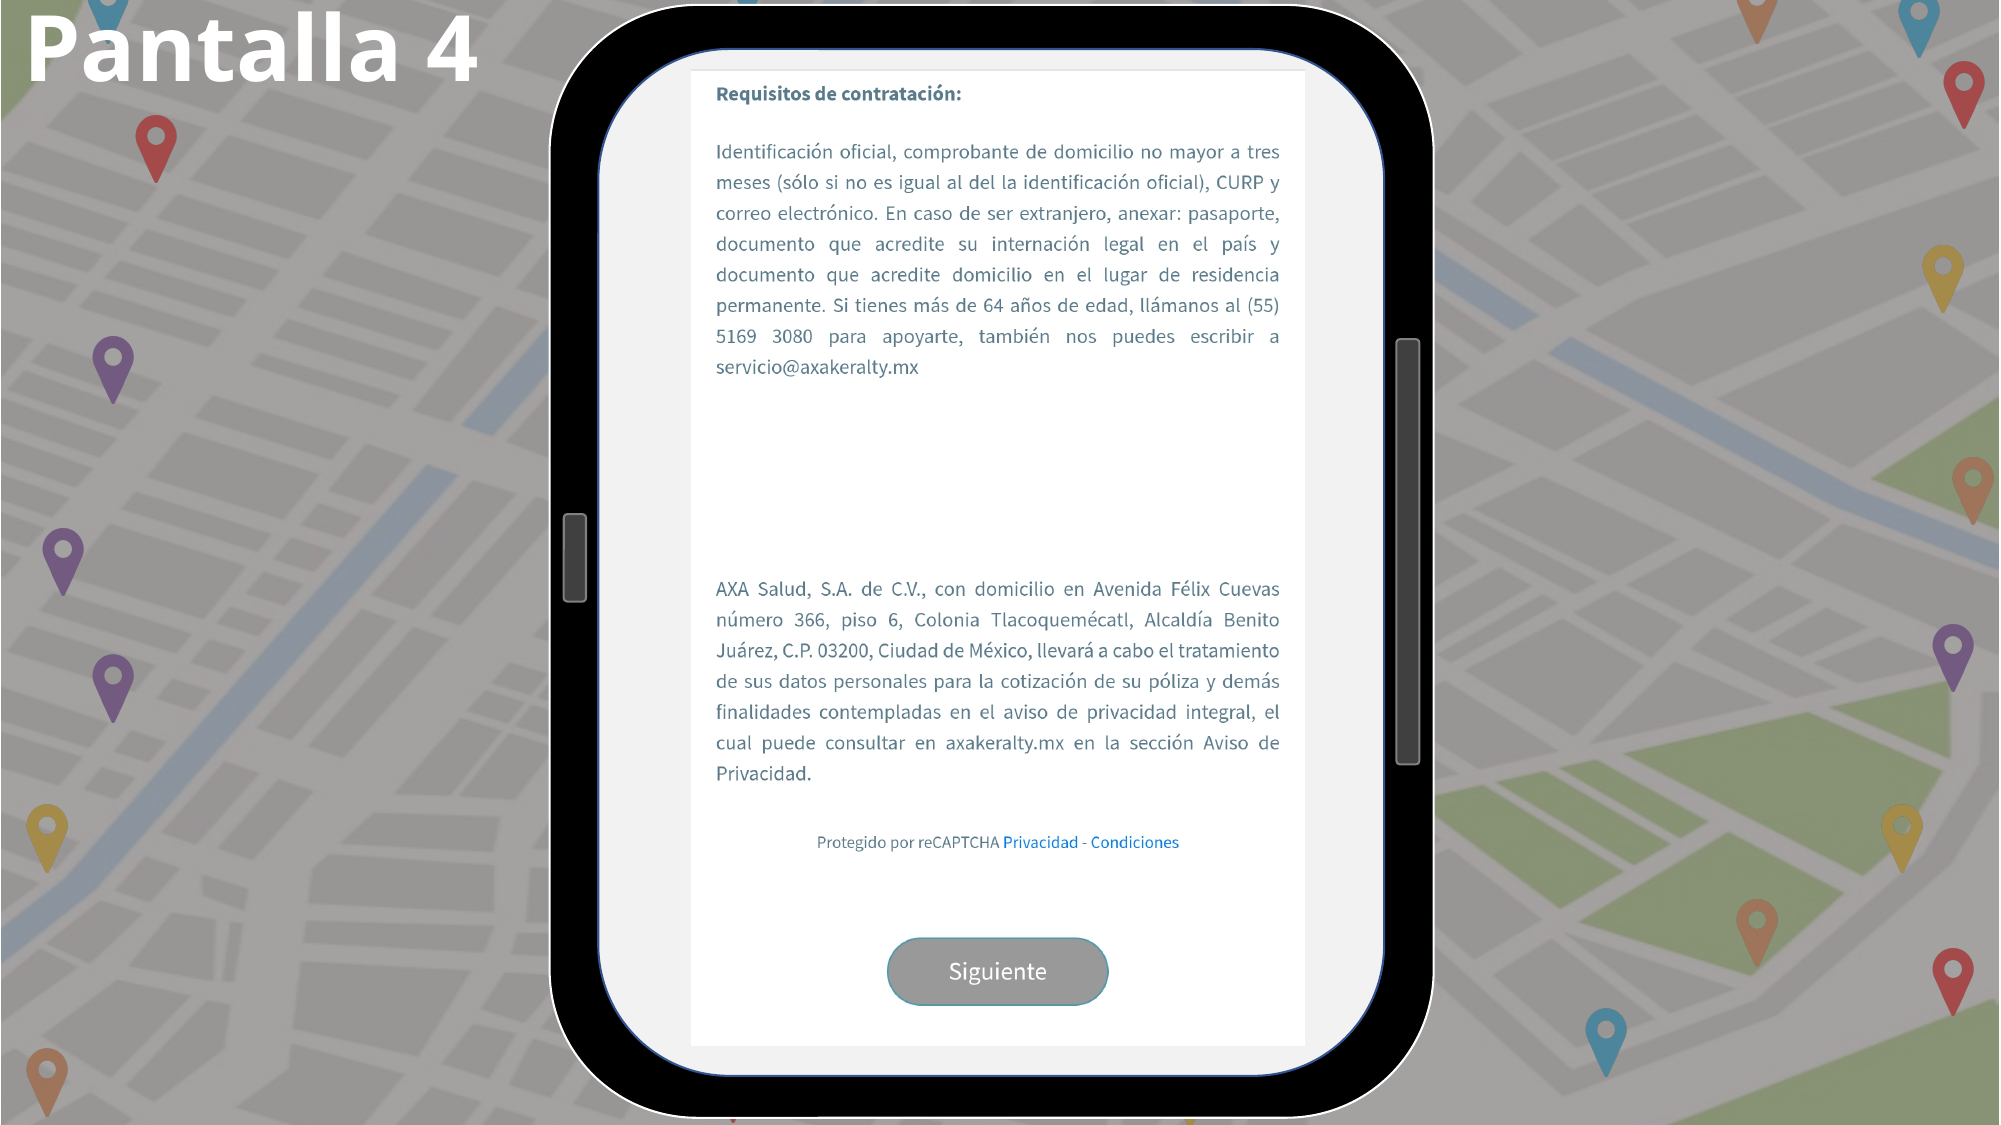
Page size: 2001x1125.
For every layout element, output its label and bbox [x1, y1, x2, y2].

text_box [0, 0, 2000, 1125]
text_box [549, 4, 1434, 1118]
